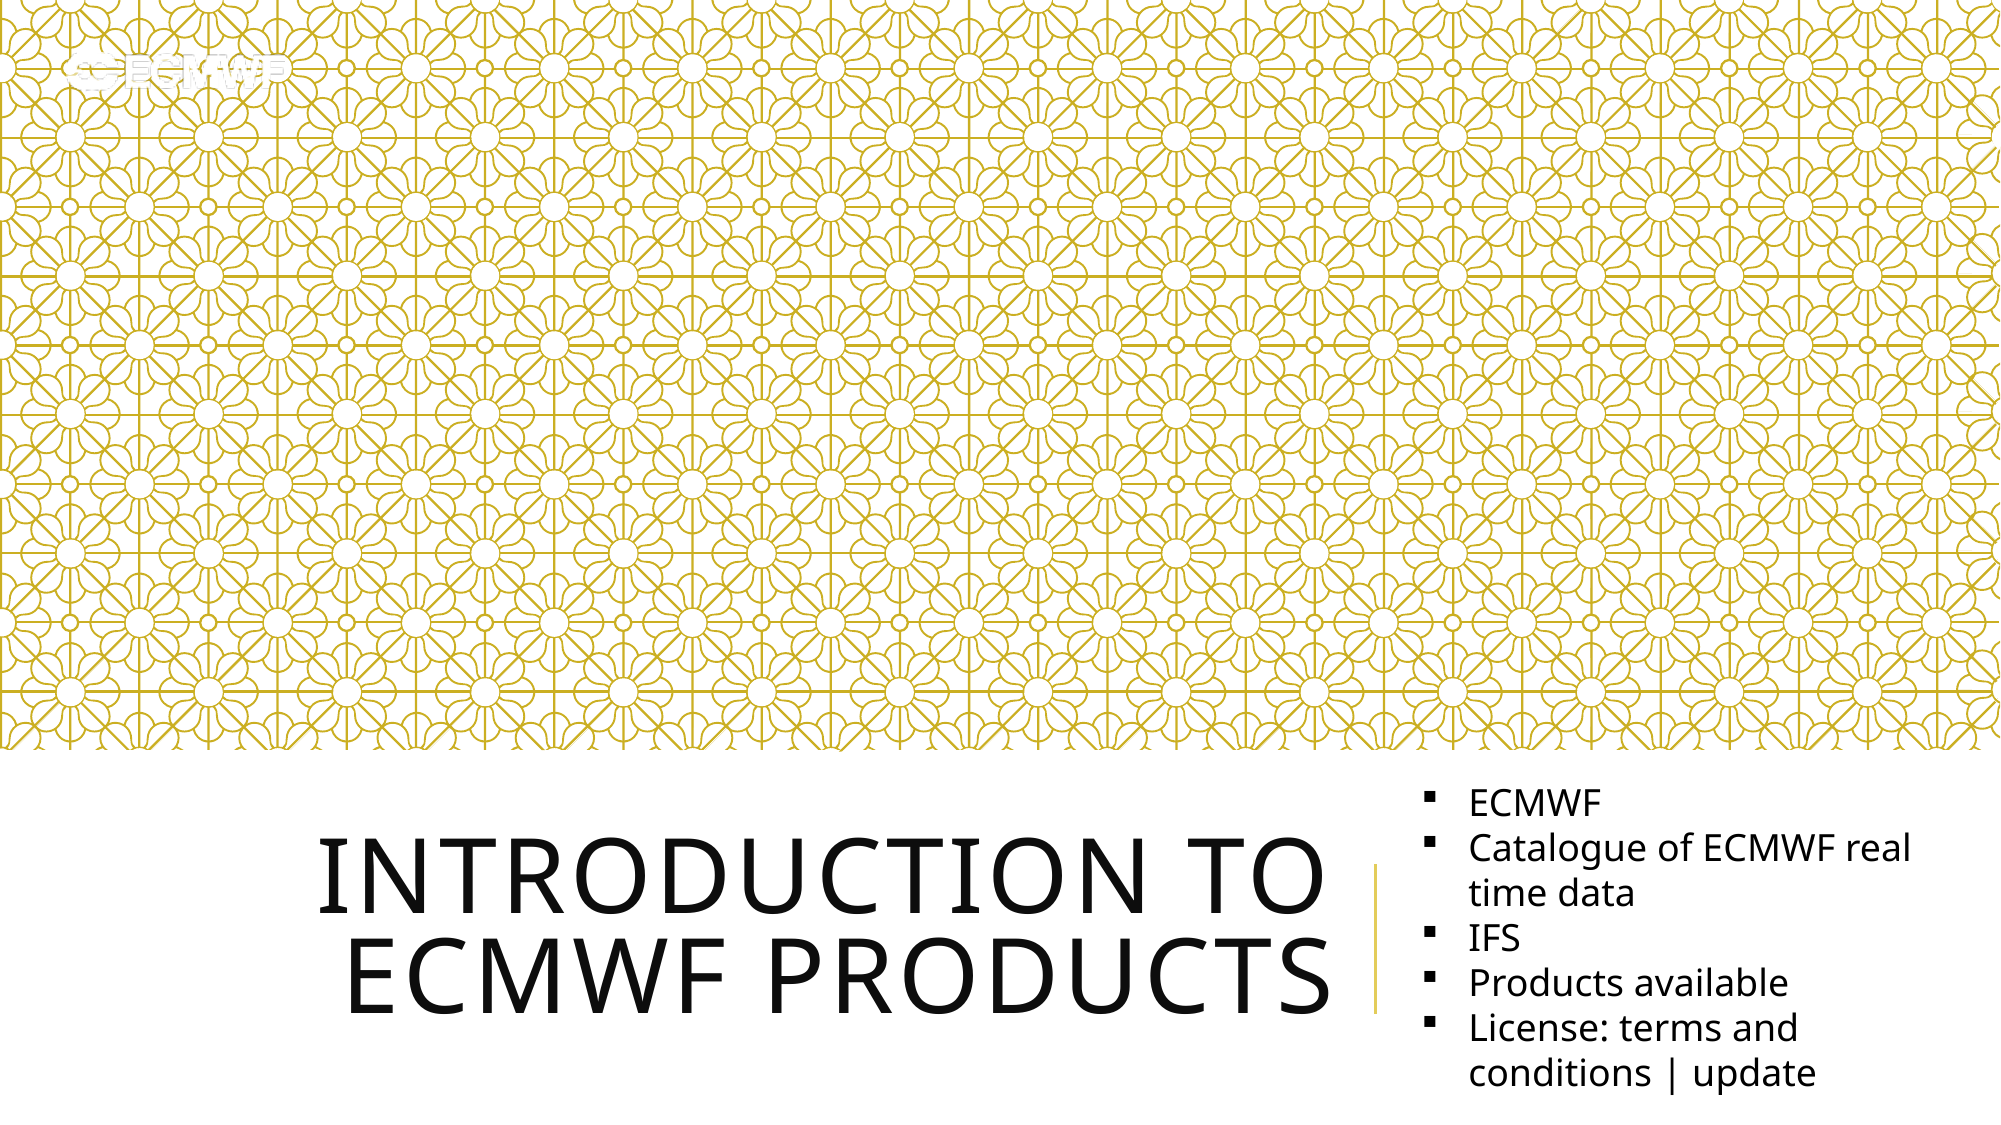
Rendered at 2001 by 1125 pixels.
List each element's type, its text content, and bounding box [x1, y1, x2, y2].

title Introduction to ECMWF Products [75, 813, 1350, 1054]
picture [65, 52, 286, 93]
text_box ECMWF Catalogue of ECMWF real time data IFS Products available License: terms and conditions | update [1406, 771, 2000, 1125]
